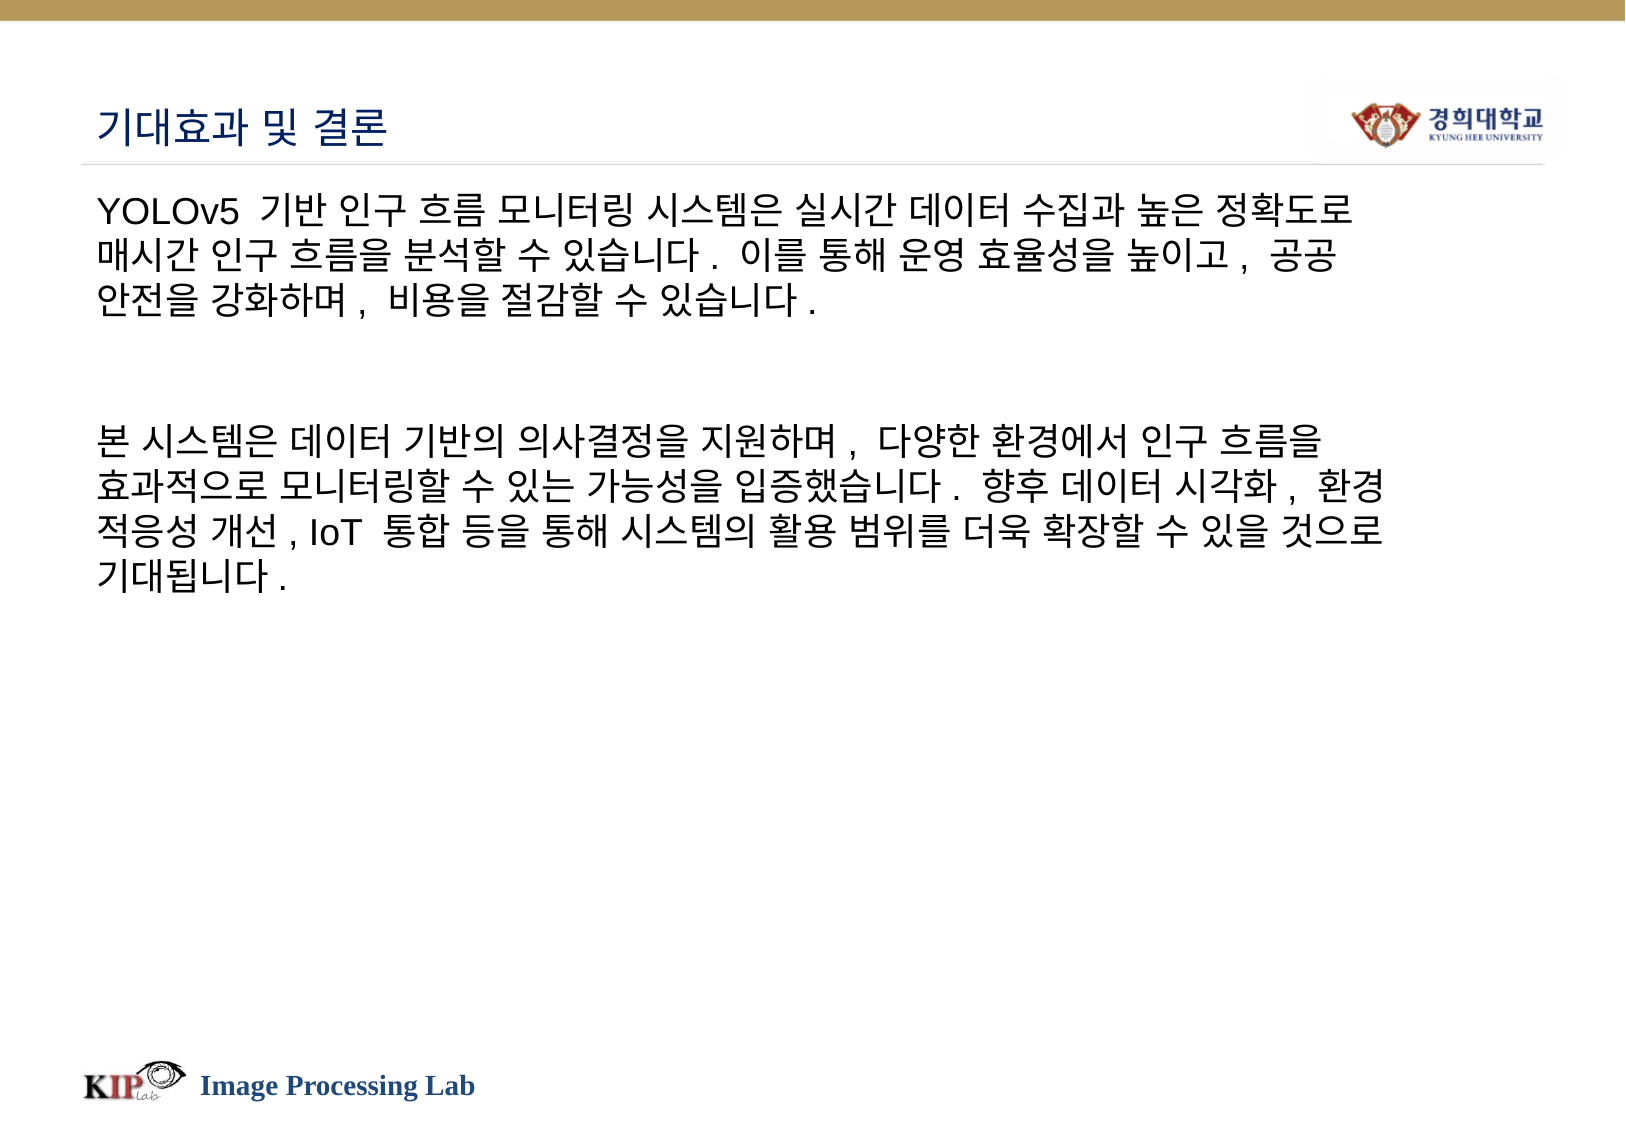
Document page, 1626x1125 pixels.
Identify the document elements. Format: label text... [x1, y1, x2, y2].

picture [0, 0, 1625, 1125]
text_box Image Processing Lab [198, 1064, 478, 1102]
title 기대효과 및 결론 [94, 100, 513, 184]
text_box YOLOv5 기반 인구 흐름 모니터링 시스템은 실시간 데이터 수집과 높은 정확도로 매시간 인구 흐름을 분석할 수 있습니다. 이를 통해 운영 효율성을 높이고, 공공 안전을 강화하며, 비용을 절감할 수 있습니다. 본 시스템은 데이터 기반의 의사결정을 지원하며, 다양한 환경에서 인구 흐름을 효과적으로 모니터링할 수 있는 가능성을 입증했습니다. 향후 데이터 시각화, 환경 적응성 개선, IoT 통합 등을 통해 시스템의 활용 범위를 더욱 확장할 수 있을 것으로 기대됩니다. [94, 184, 1420, 675]
